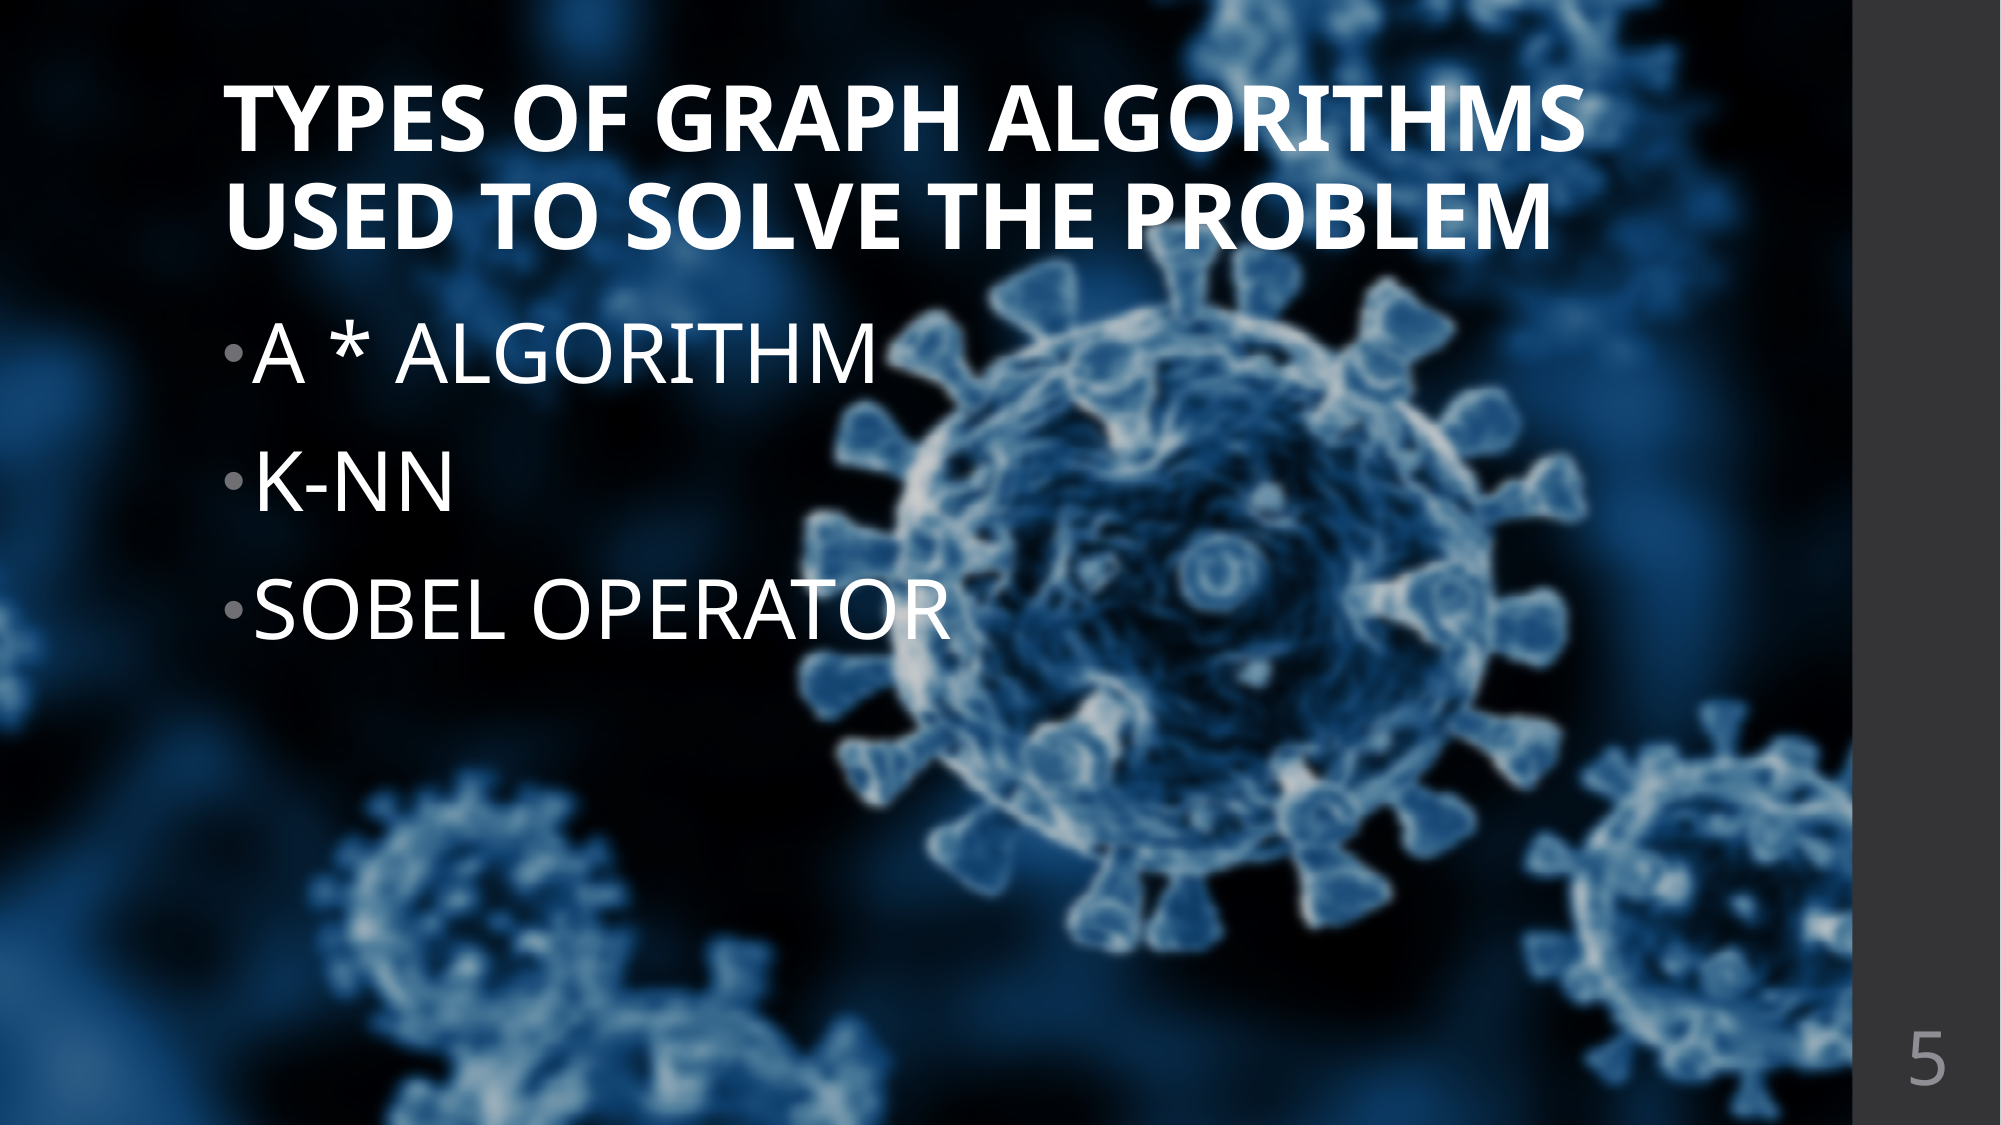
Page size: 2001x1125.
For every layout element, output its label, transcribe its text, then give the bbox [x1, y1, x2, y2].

picture [0, 0, 1852, 1125]
slide_number 5 [1852, 1012, 2000, 1110]
list A * ALGORITHM K-NN SOBEL OPERATOR [206, 299, 1617, 1014]
title TYPES OF GRAPH ALGORITHMS USED TO SOLVE THE PROBLEM [206, 60, 1797, 278]
